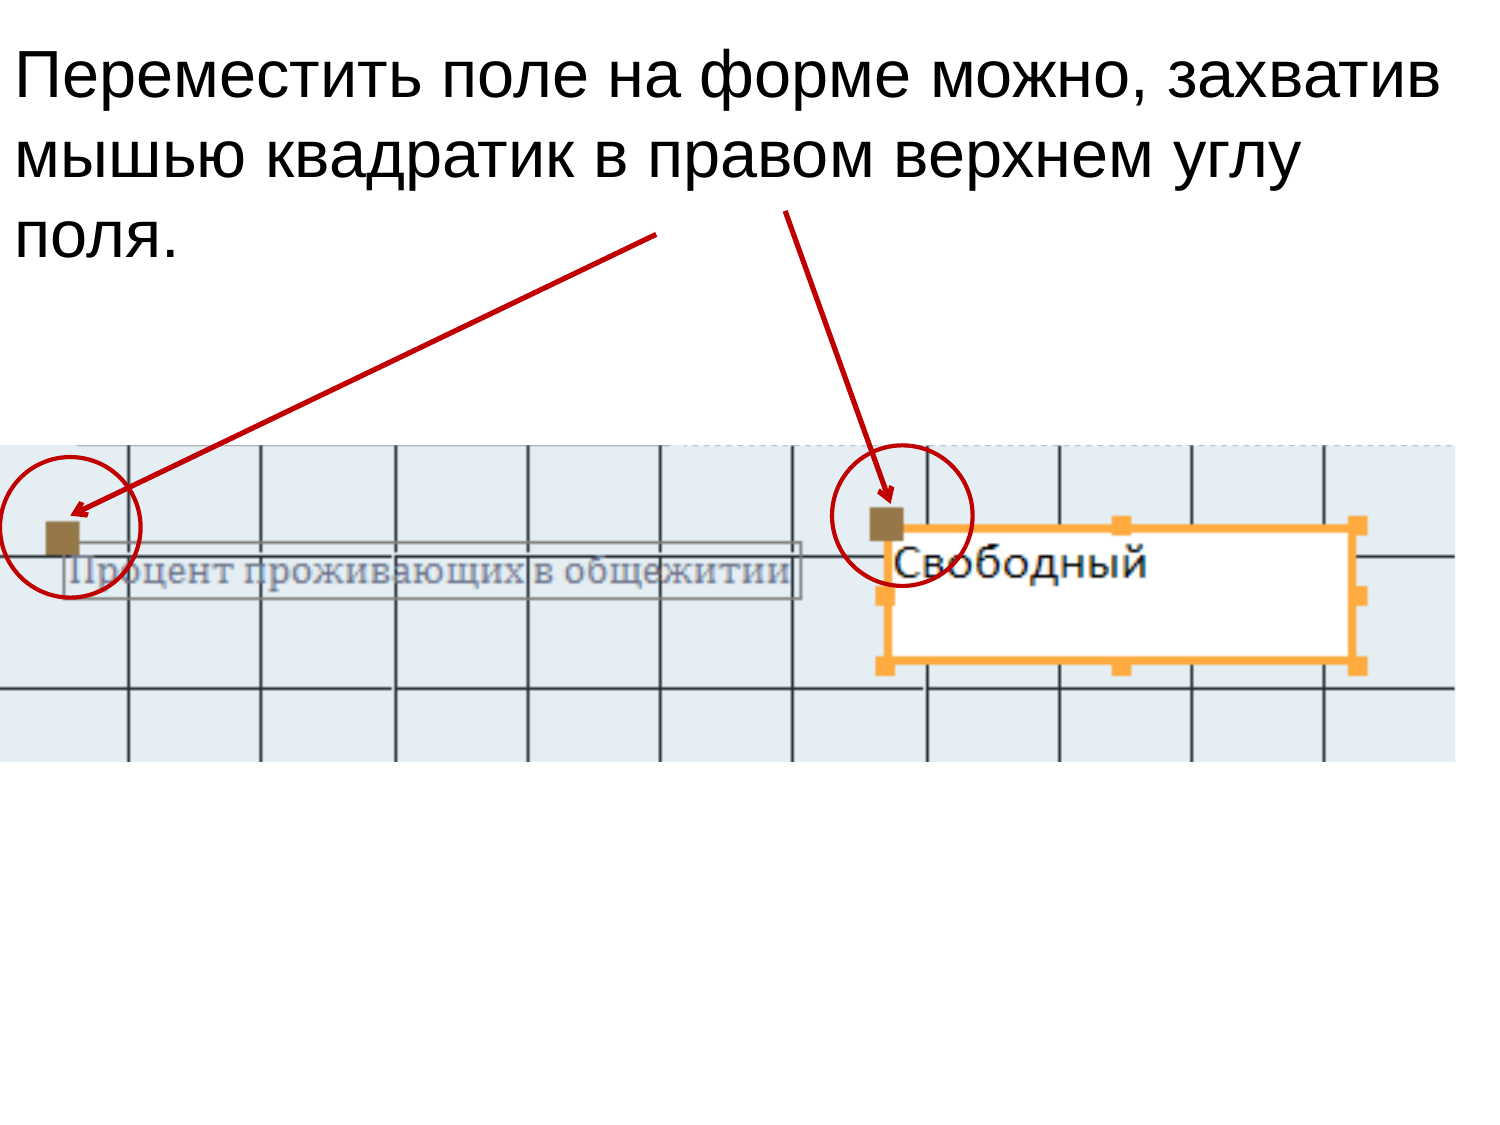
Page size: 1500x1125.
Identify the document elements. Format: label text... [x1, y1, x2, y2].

text_box Переместить поле на форме можно, захватив мышью квадратик в правом верхнем углу поля. [0, 23, 1465, 278]
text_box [70, 234, 657, 516]
picture [0, 445, 1456, 762]
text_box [691, 304, 985, 411]
